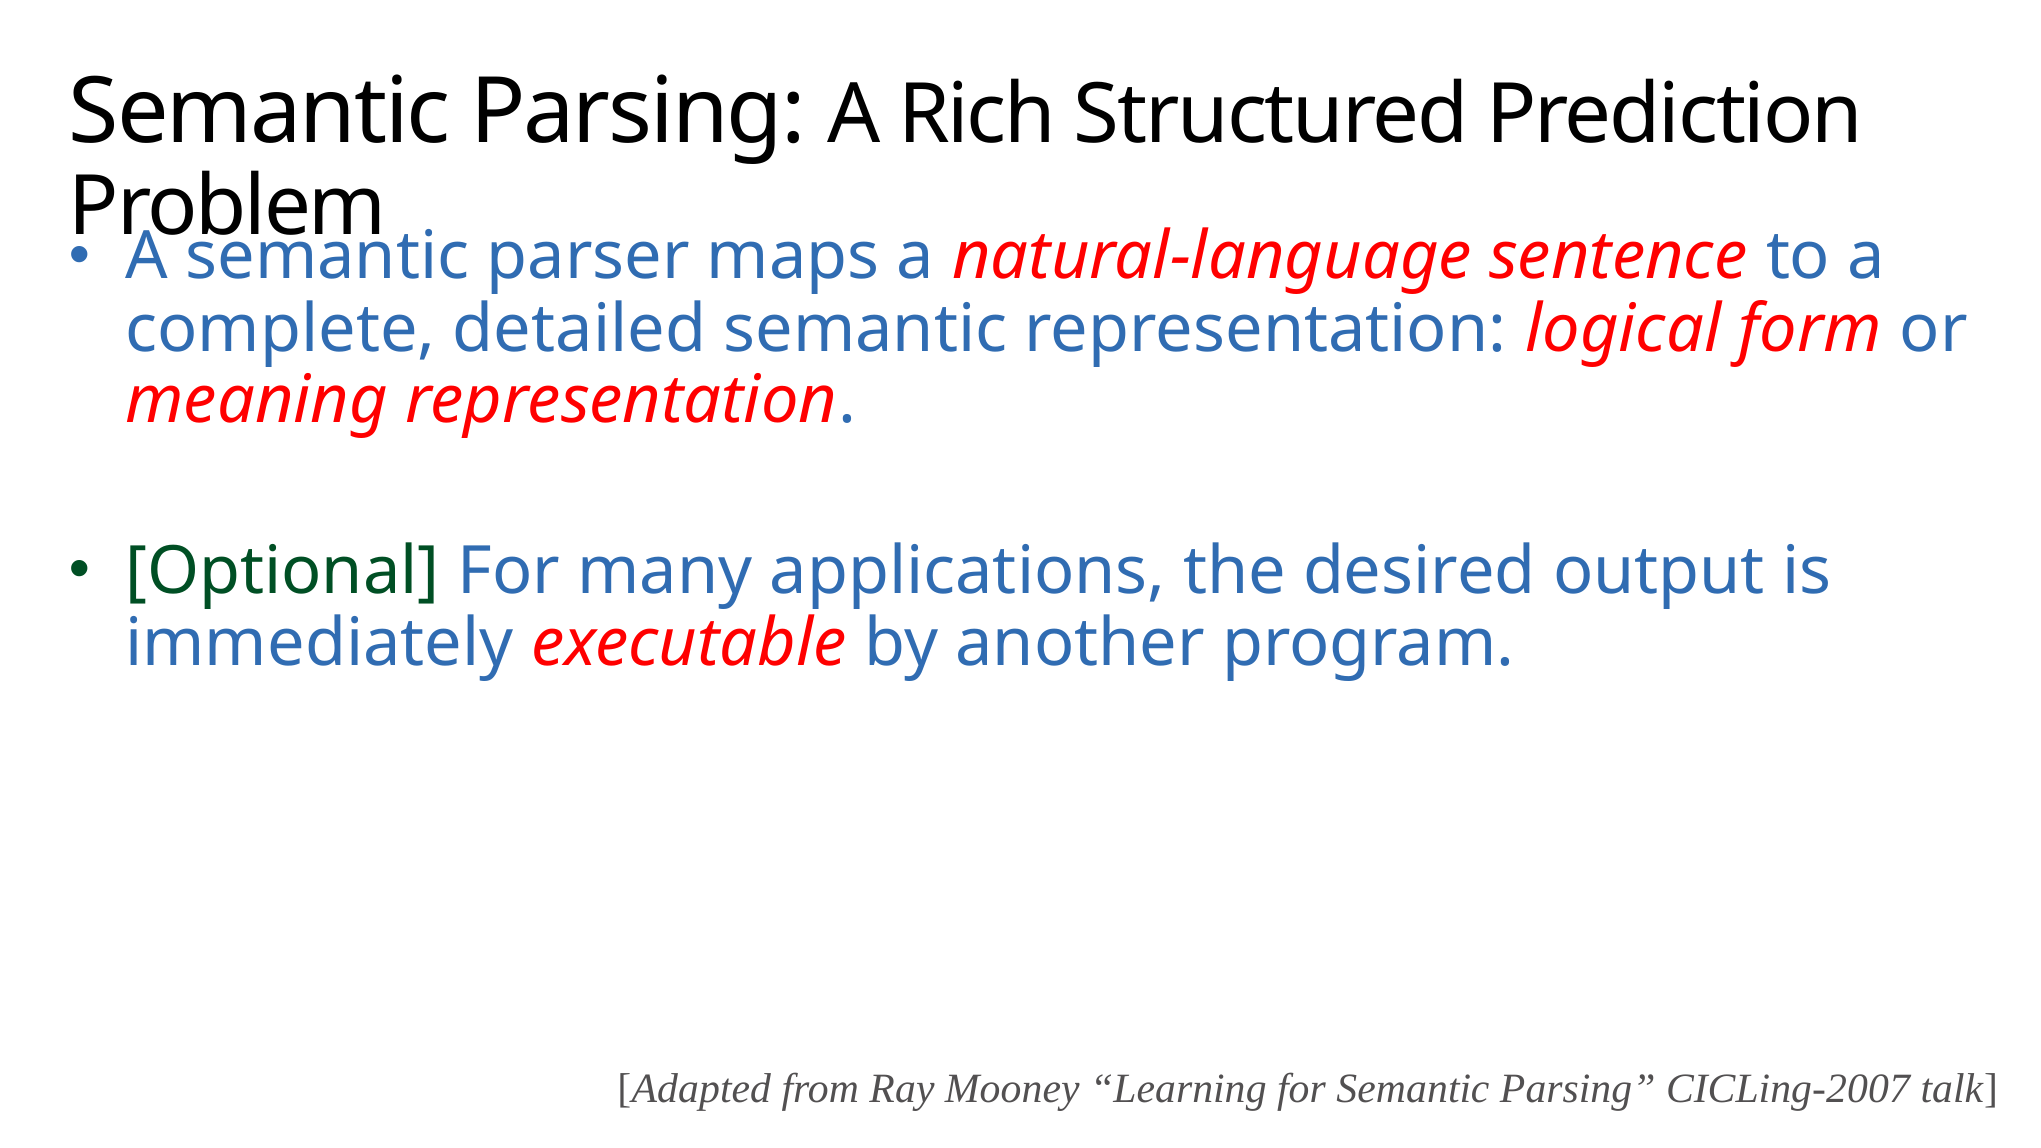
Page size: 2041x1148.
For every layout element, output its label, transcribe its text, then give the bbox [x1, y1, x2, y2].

list A semantic parser maps a natural-language sentence to a complete, detailed semantic representation: logical form or meaning representation. [Optional] For many applications, the desired output is immediately executable by another program. [45, 206, 1996, 706]
title Semantic Parsing: A Rich Structured Prediction Problem [45, 48, 1996, 200]
text_box [Adapted from Ray Mooney “Learning for Semantic Parsing” CICLing-2007 talk] [495, 1043, 2028, 1134]
